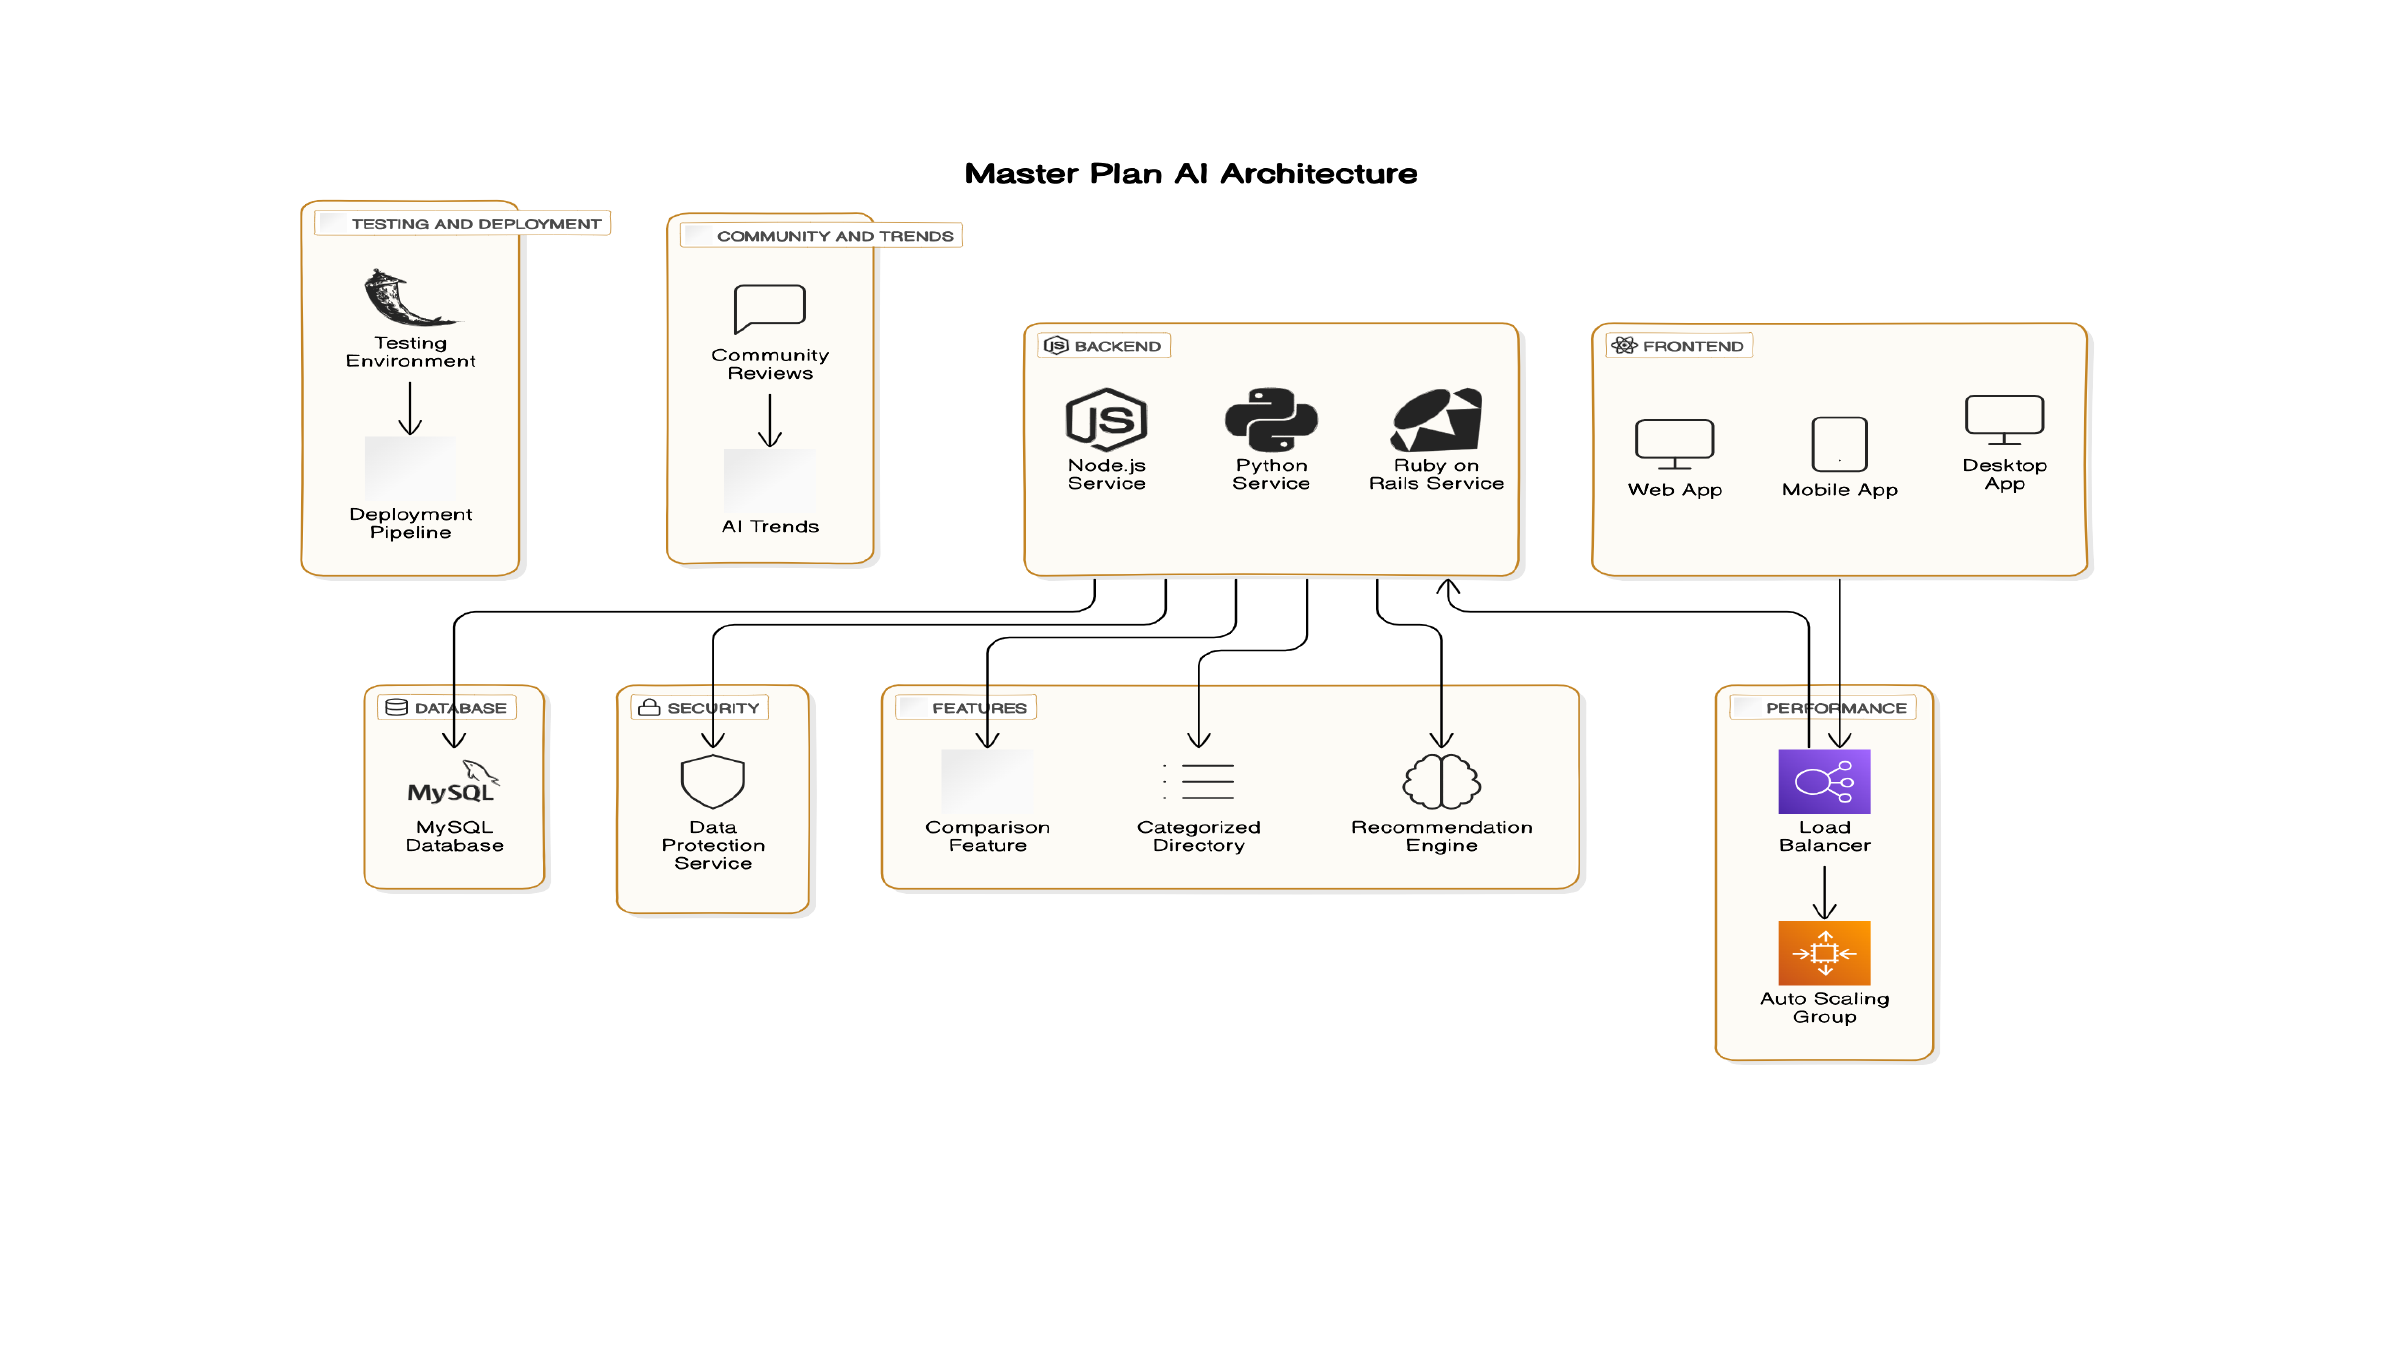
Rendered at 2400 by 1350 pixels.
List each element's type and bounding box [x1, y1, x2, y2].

picture [268, 142, 2132, 1093]
